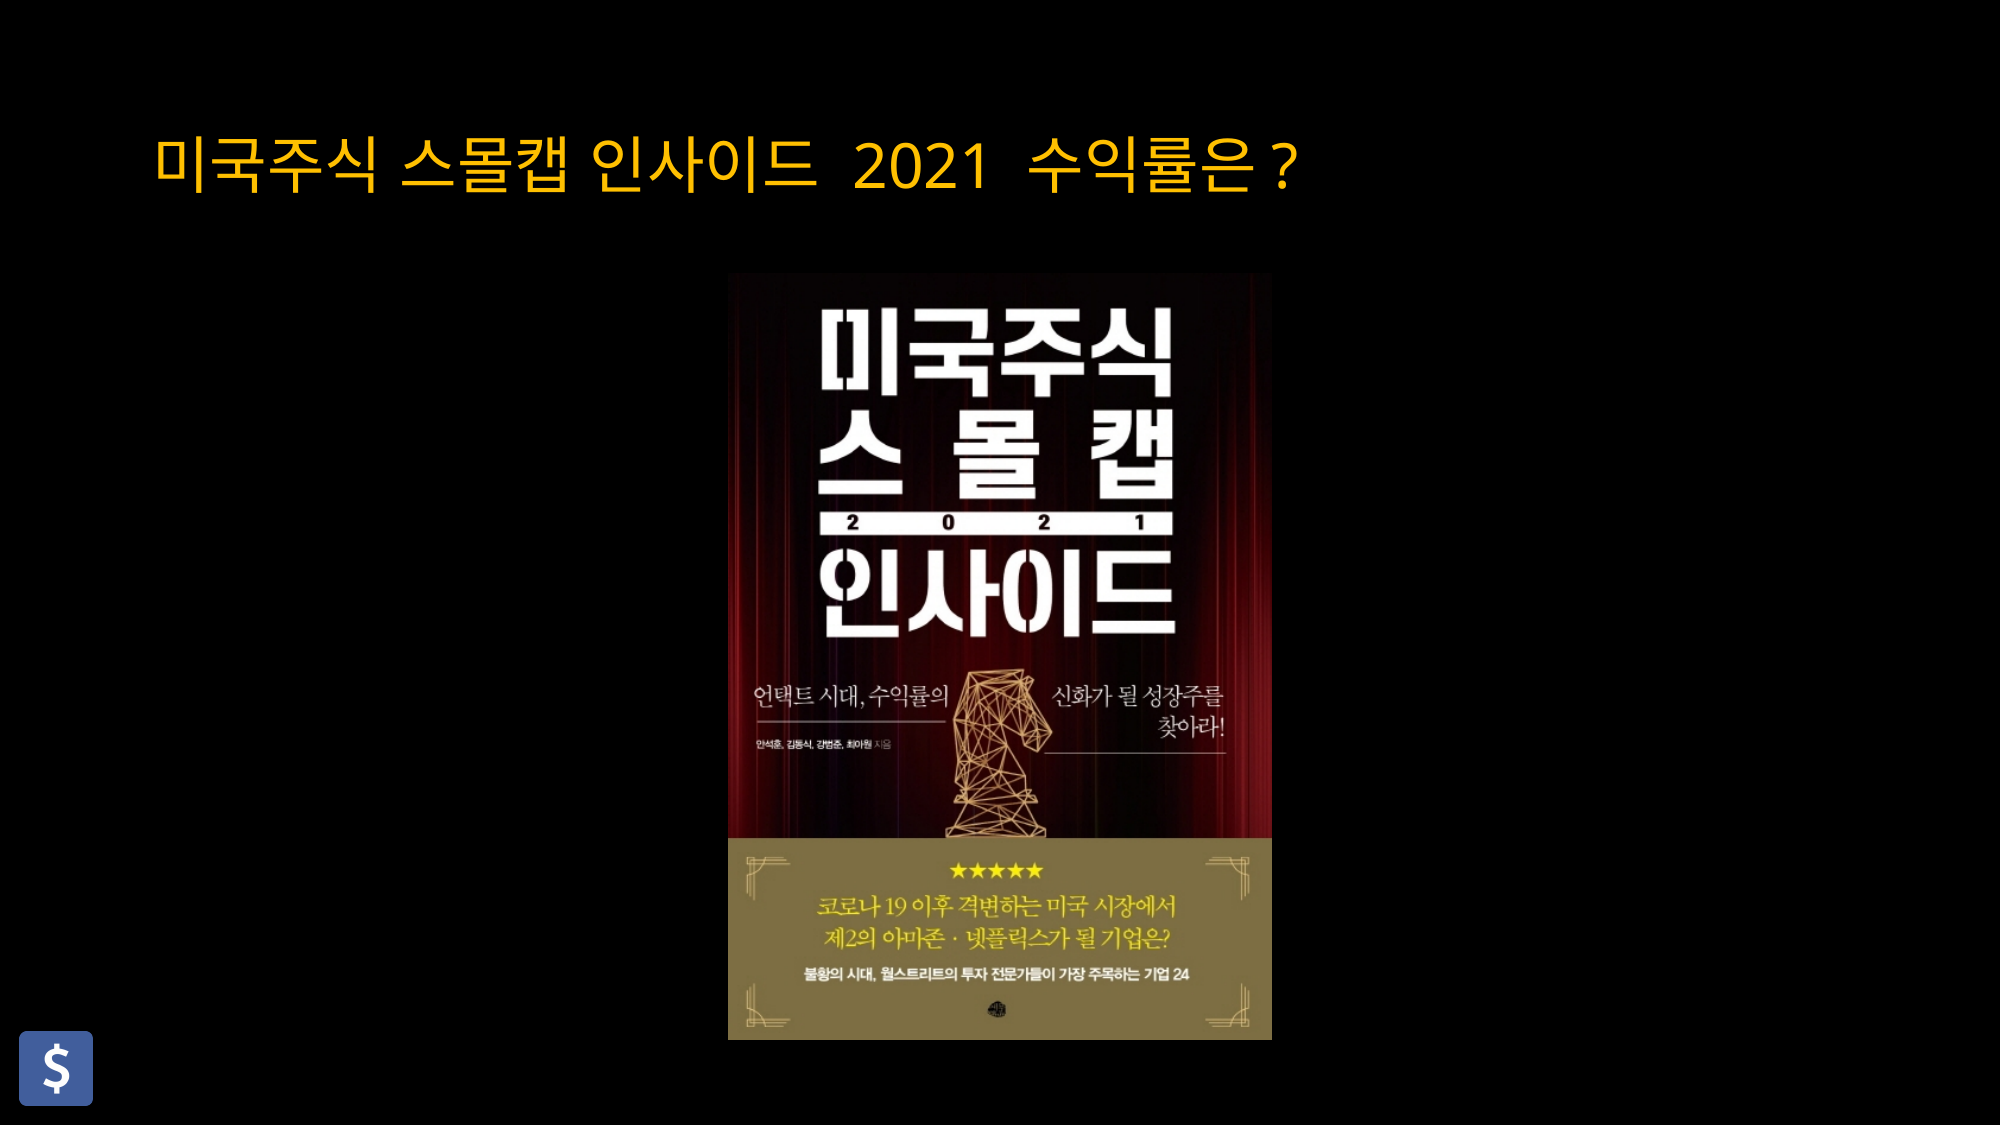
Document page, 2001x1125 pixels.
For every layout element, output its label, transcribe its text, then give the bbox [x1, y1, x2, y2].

picture [19, 1031, 93, 1106]
picture [728, 273, 1272, 1040]
title 미국주식 스몰캡 인사이드 2021 수익률은? [137, 59, 1863, 278]
